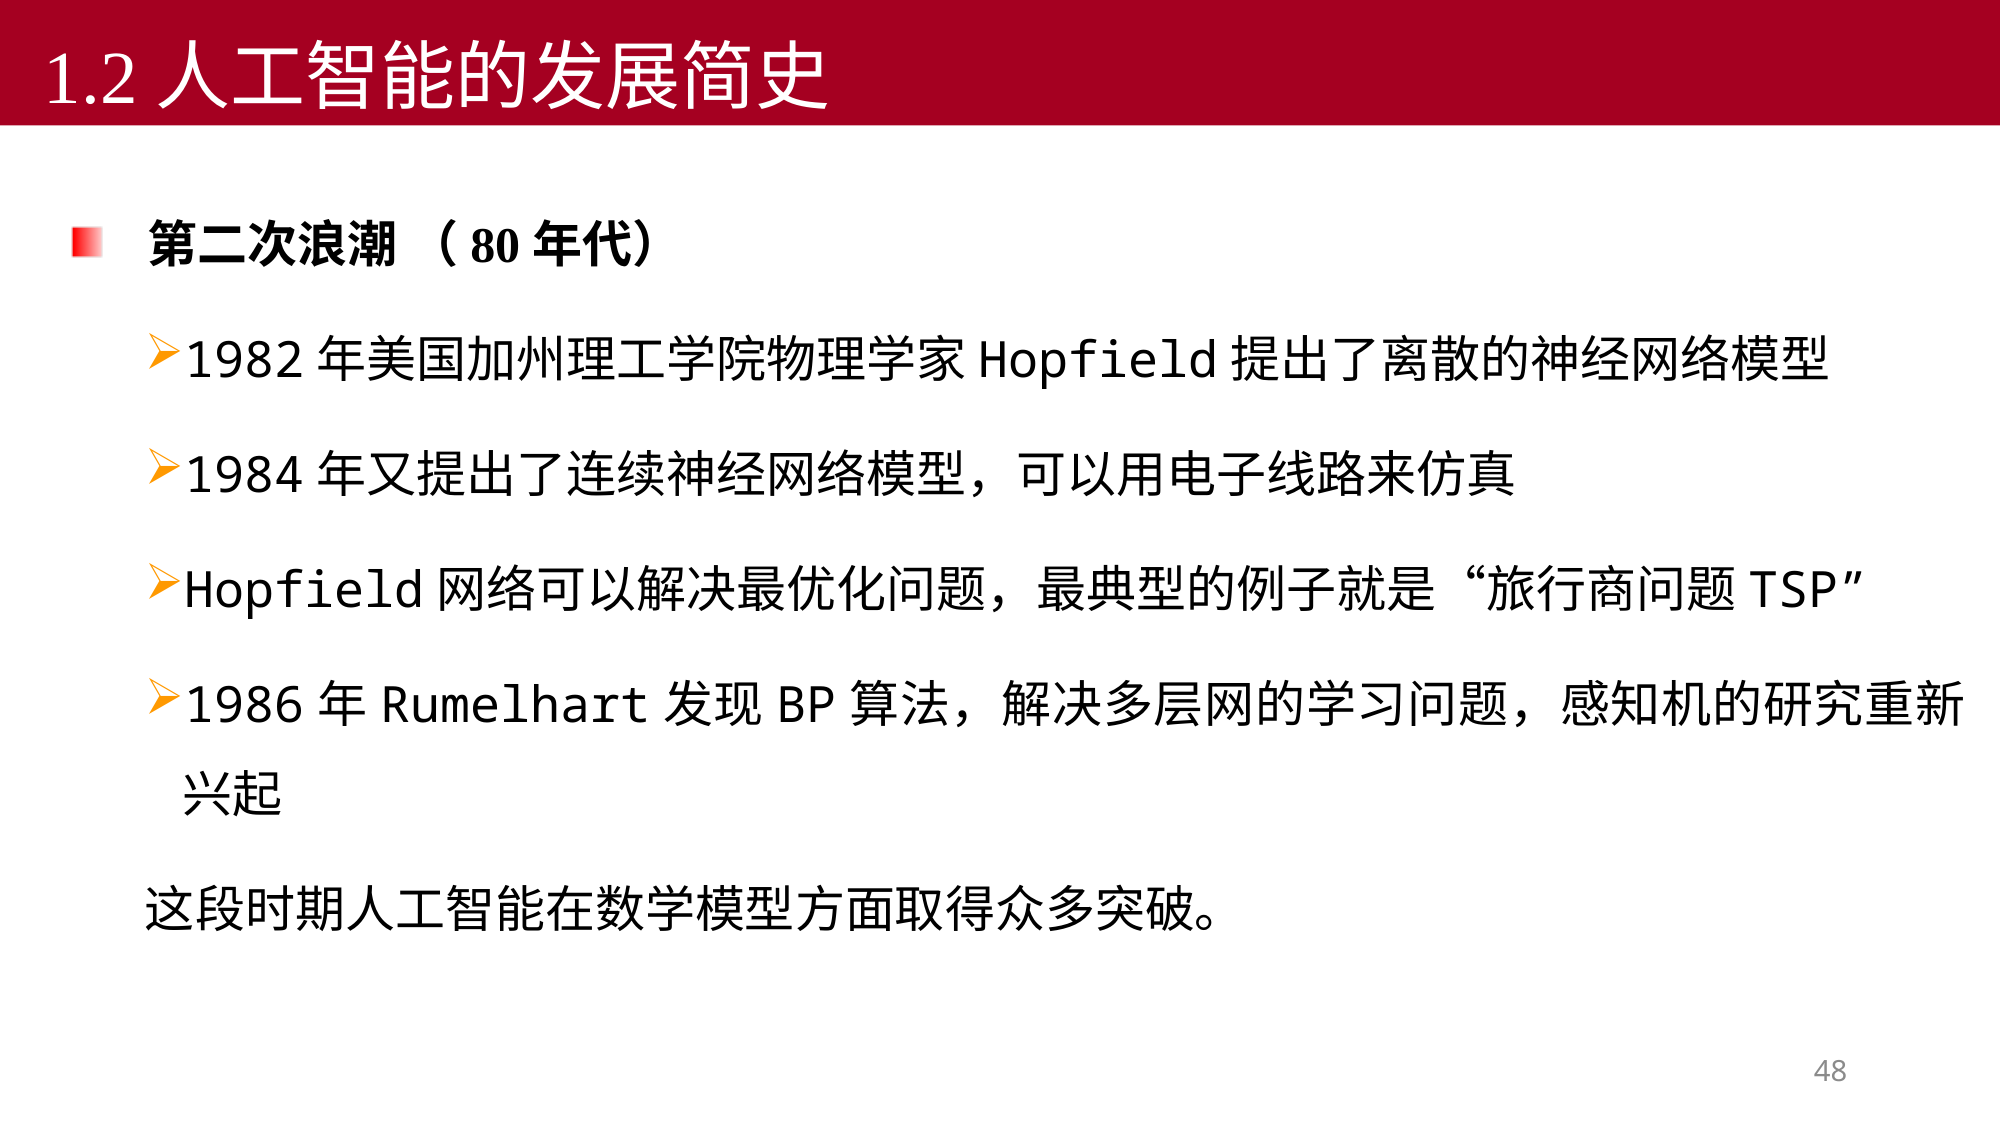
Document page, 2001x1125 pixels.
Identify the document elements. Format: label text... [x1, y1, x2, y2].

slide_number 48 [1412, 1042, 1863, 1103]
list 第二次浪潮 （80年代） 1982年美国加州理工学院物理学家Hopfield提出了离散的神经网络模型 1984年又提出了连续神经网络模型，可以用电子线路来仿真 Hopfield网络可以解决最优化问题，最典型的例子就是“旅行商问题TSP” 1986年Rumelhart发现BP算法，解决多层网的学习问题，感知机的研究重新兴起 这段时期人工智能在数学模型方面取得众多突破。 [55, 193, 1981, 975]
picture [70, 225, 106, 261]
text_box 1.2人工智能的发展简史 [0, 0, 2000, 126]
